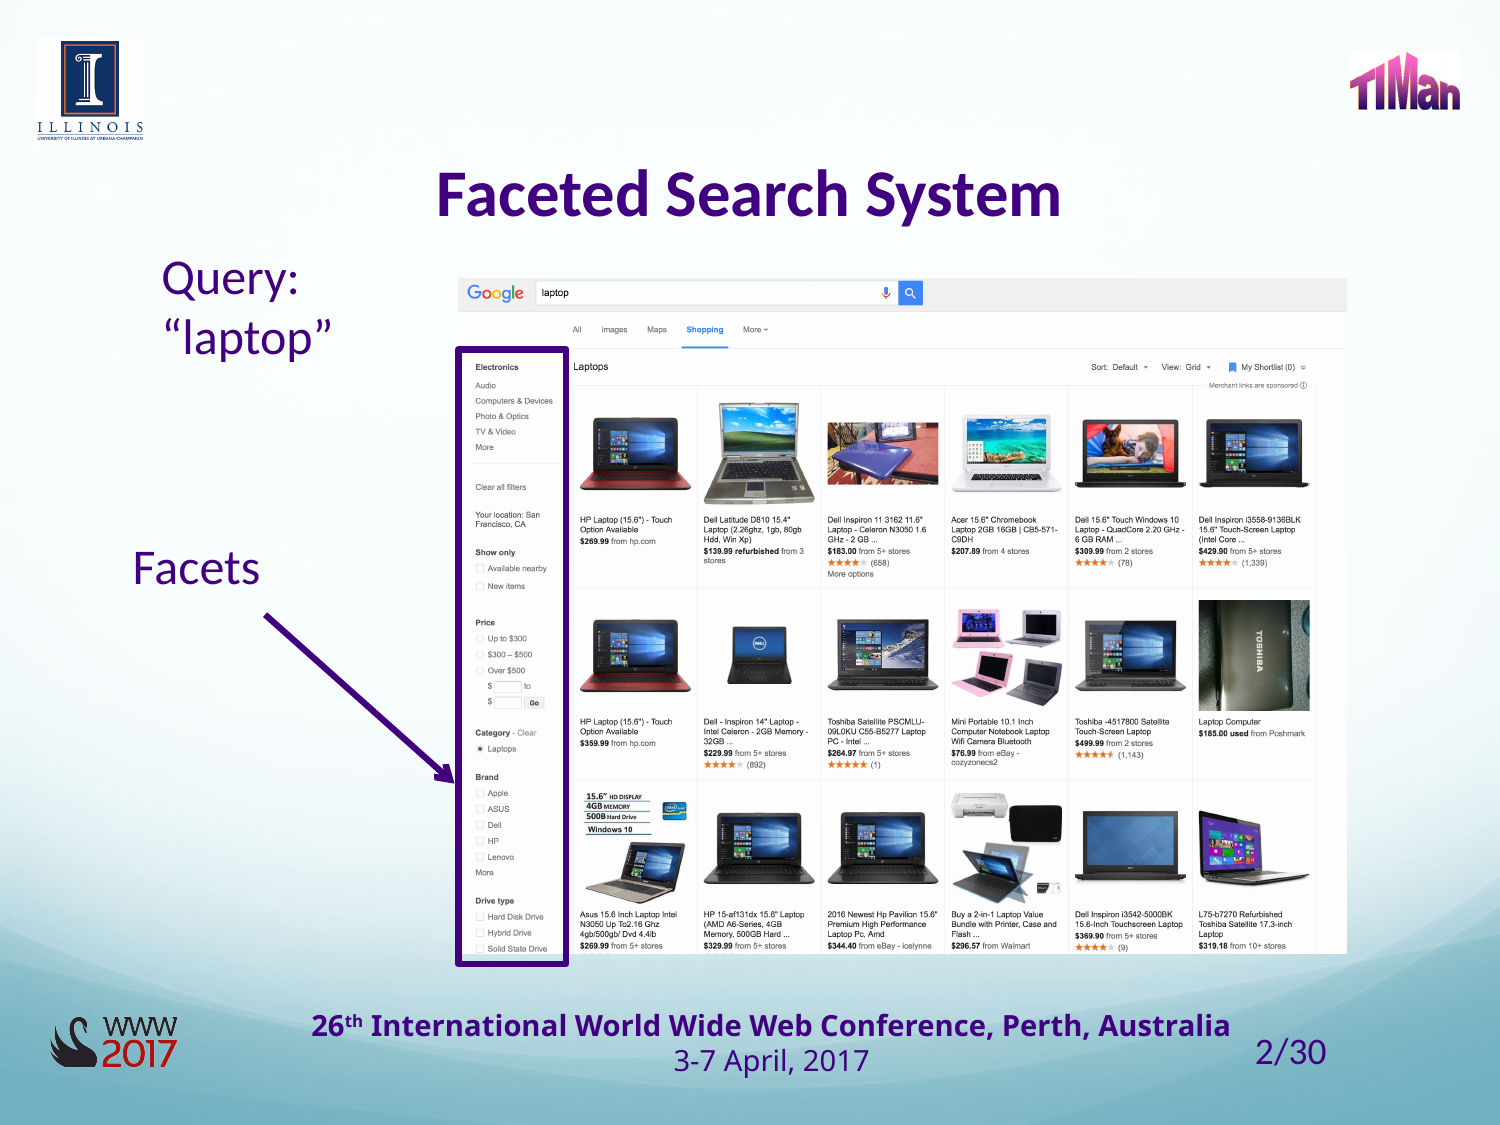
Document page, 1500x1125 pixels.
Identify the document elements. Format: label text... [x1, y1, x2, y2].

title Faceted Search System [90, 17, 1410, 237]
picture [36, 1003, 191, 1081]
picture [1410, 52, 1460, 110]
text_box Query: “laptop” [146, 236, 373, 372]
text_box Facets [117, 526, 345, 602]
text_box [264, 614, 456, 785]
picture [36, 37, 90, 145]
picture [457, 278, 1347, 955]
